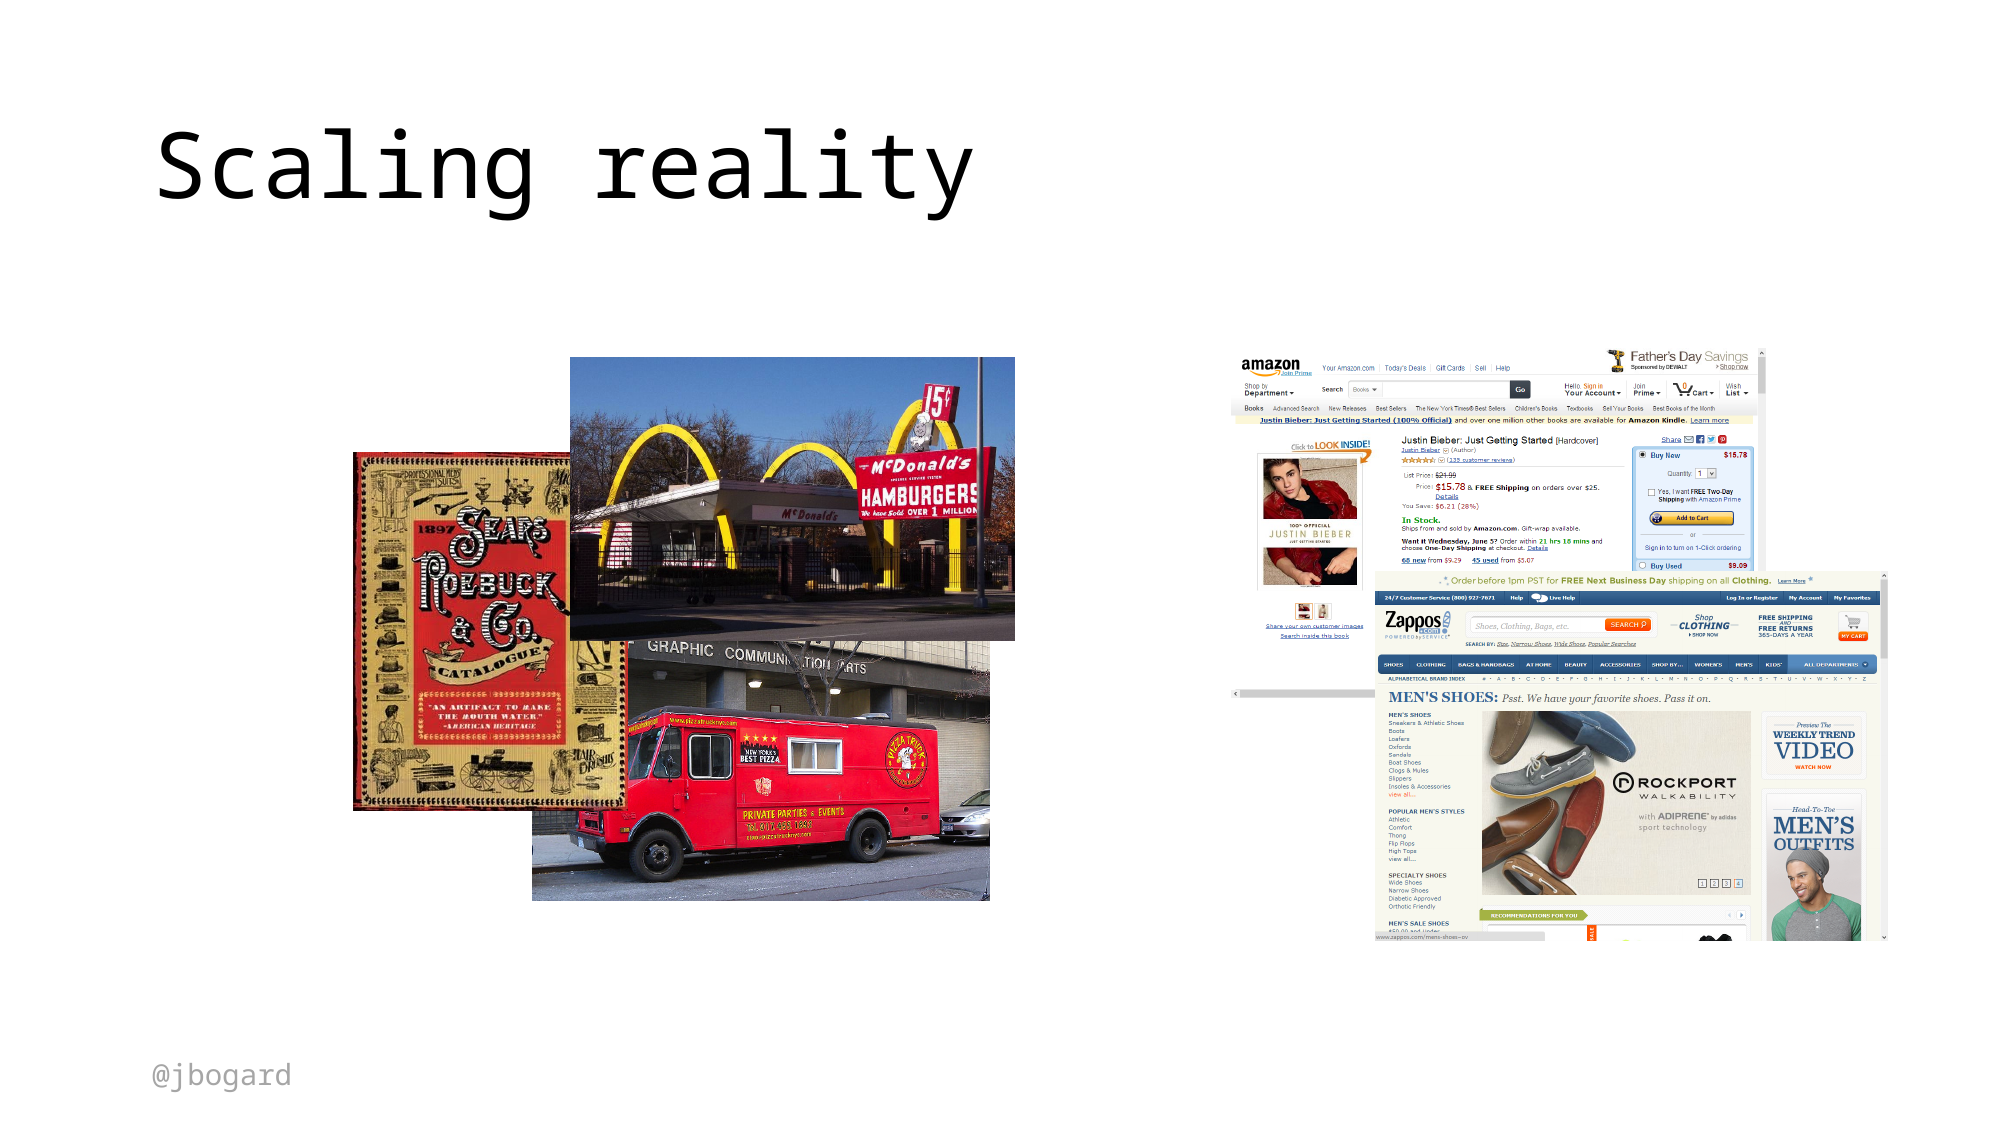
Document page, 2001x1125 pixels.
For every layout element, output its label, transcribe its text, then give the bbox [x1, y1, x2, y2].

title Scaling reality [137, 59, 1863, 278]
picture [1231, 348, 1888, 941]
picture [353, 357, 1015, 901]
